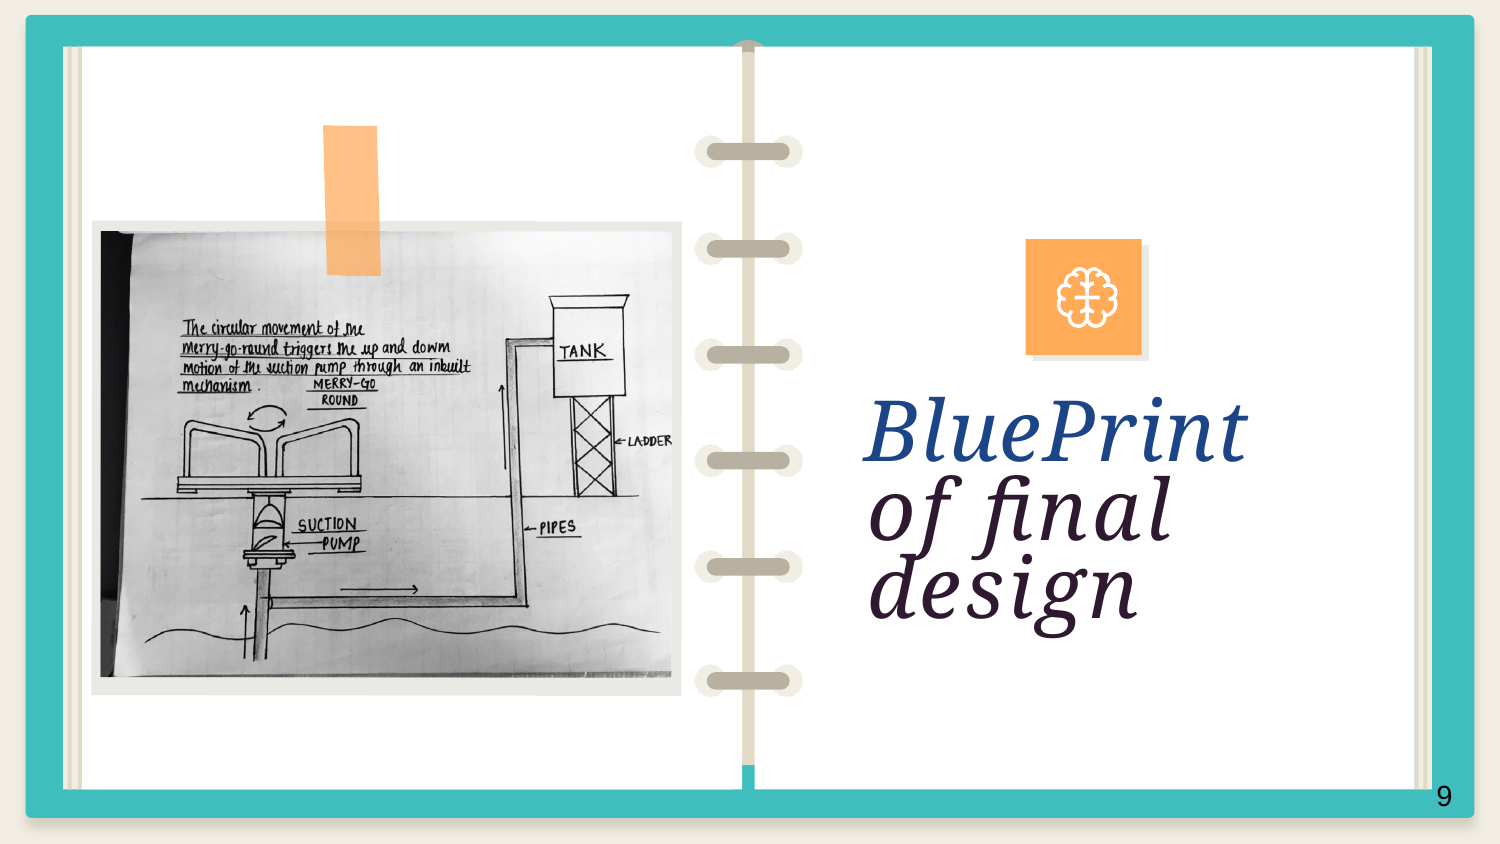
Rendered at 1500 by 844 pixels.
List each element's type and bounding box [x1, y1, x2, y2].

text_box [100, 124, 1150, 678]
text_box [0, 0, 1500, 844]
